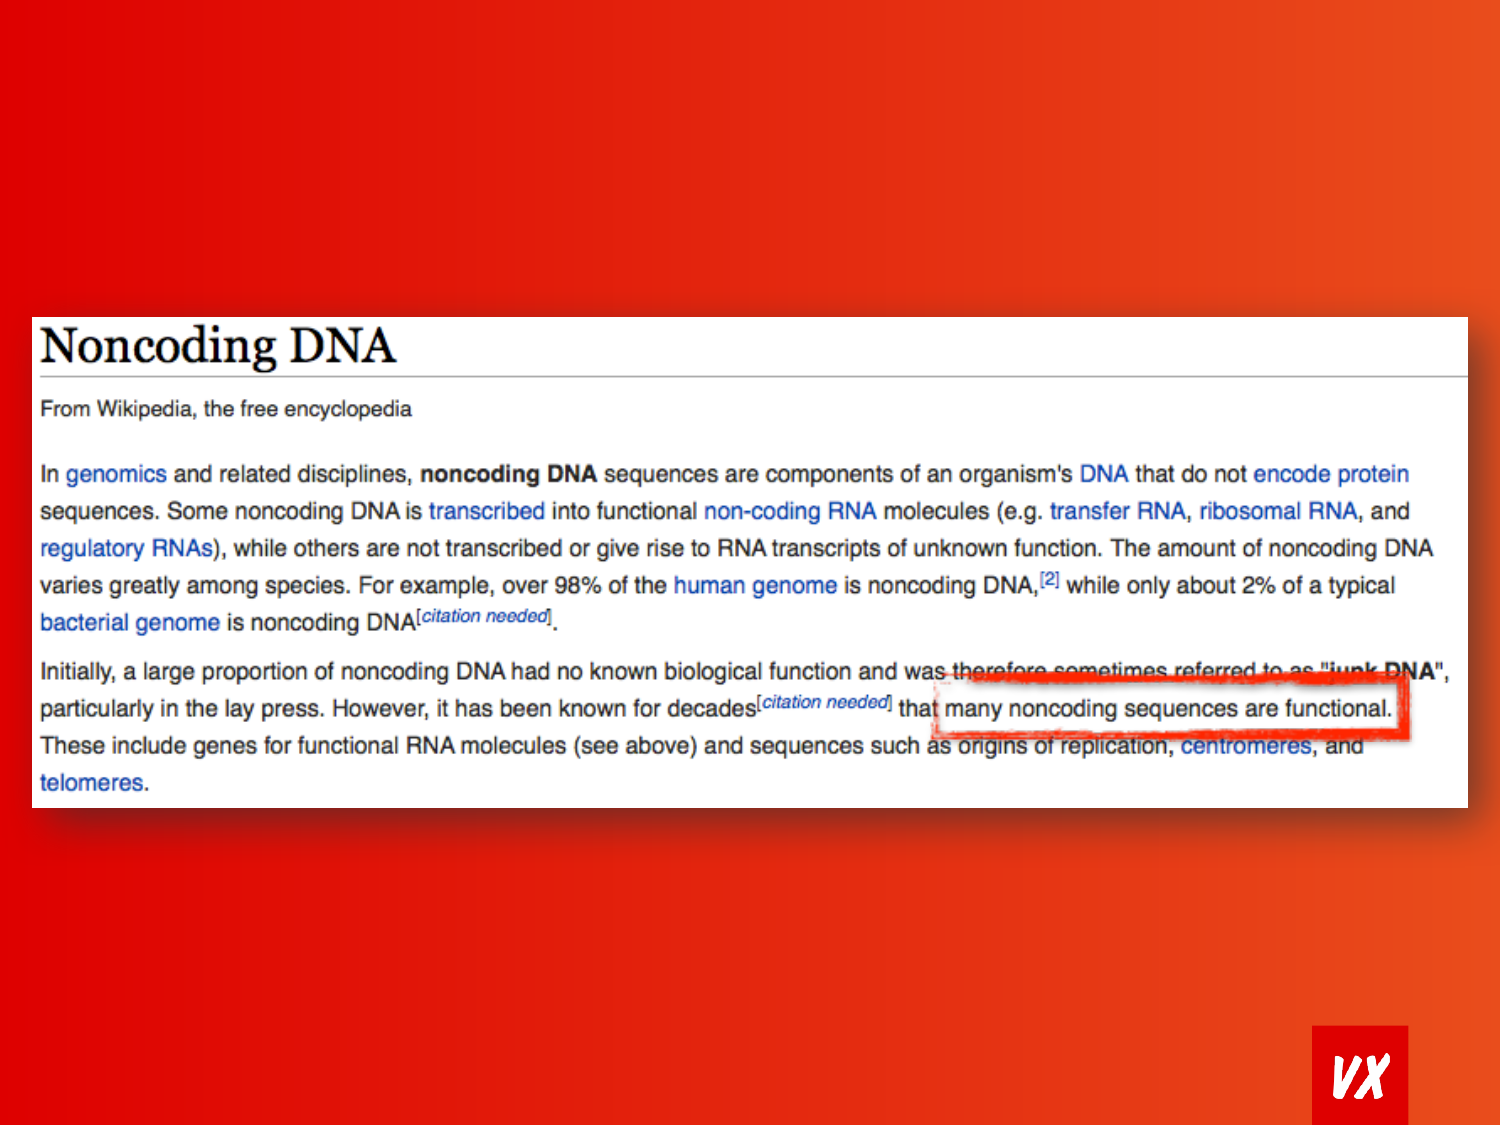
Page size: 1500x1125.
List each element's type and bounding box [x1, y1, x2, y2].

picture [32, 317, 1468, 808]
picture [1333, 1053, 1390, 1099]
